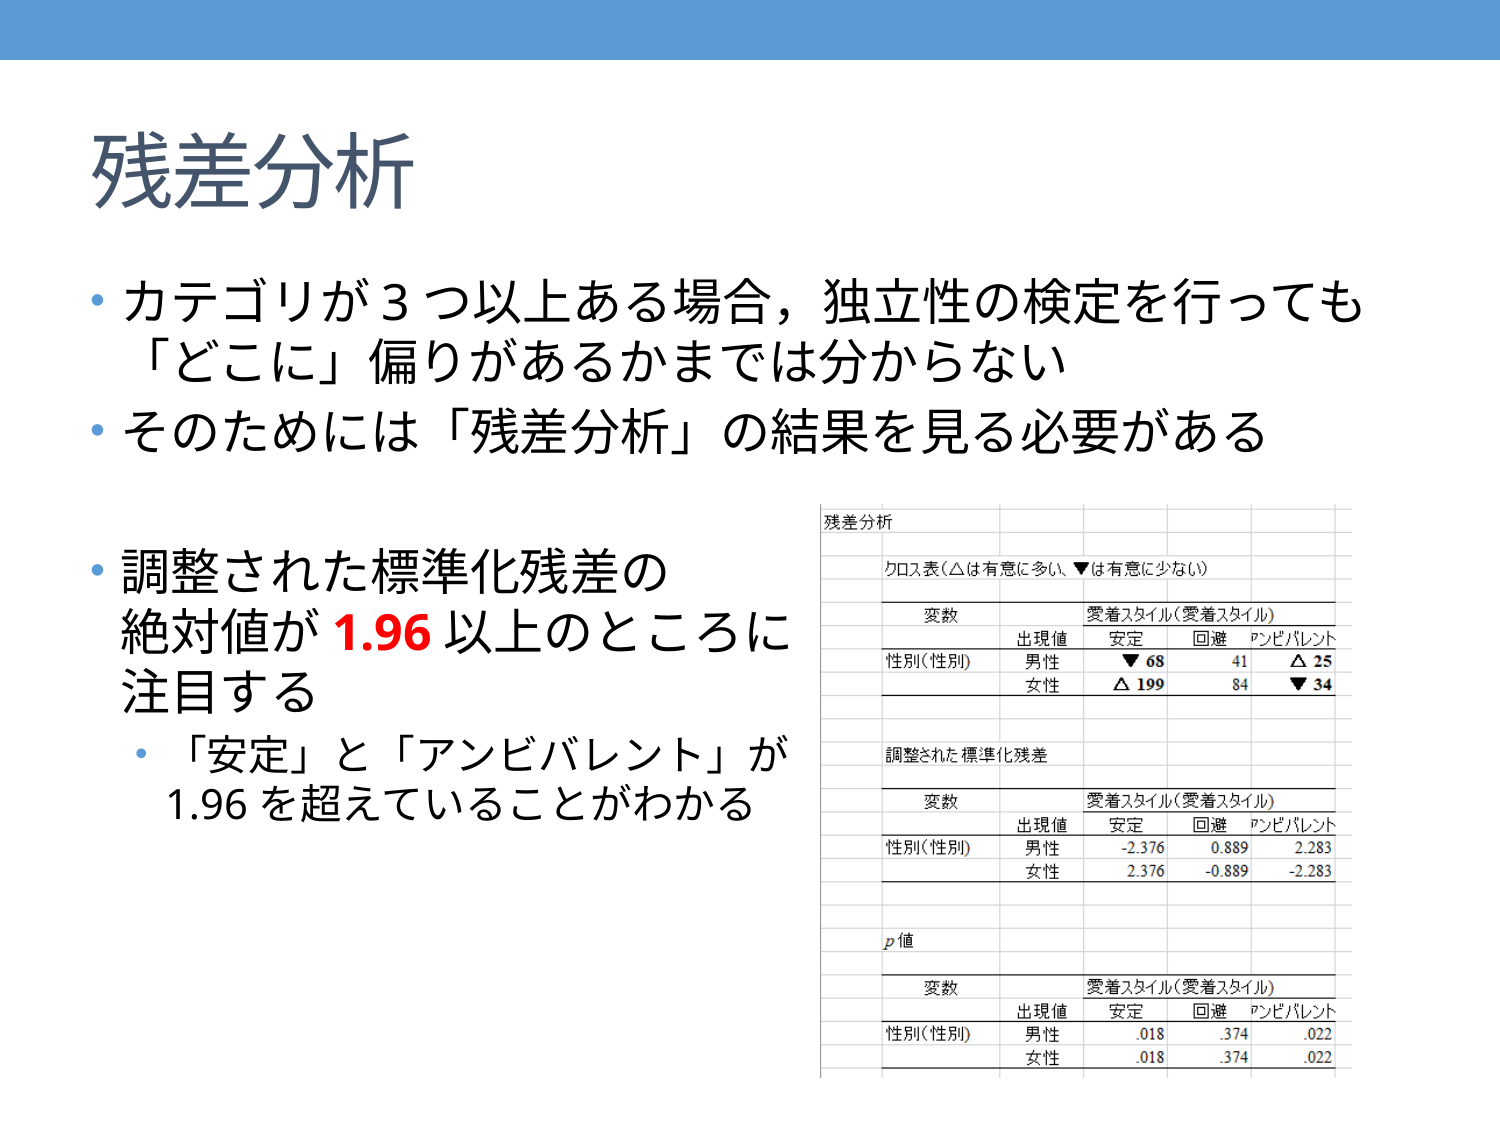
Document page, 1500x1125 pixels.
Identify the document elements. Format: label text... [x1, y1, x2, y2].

title 残差分析 [75, 87, 1425, 250]
list カテゴリが3つ以上ある場合，独立性の検定を行っても「どこに」偏りがあるかまでは分からない そのためには「残差分析」の結果を見る必要がある 調整された標準化残差の 絶対値が1.96以上のところに 注目する 「安定」と「アンビバレント」が 1.96を超えていることがわかる [75, 262, 1425, 1063]
picture [820, 504, 1352, 1078]
